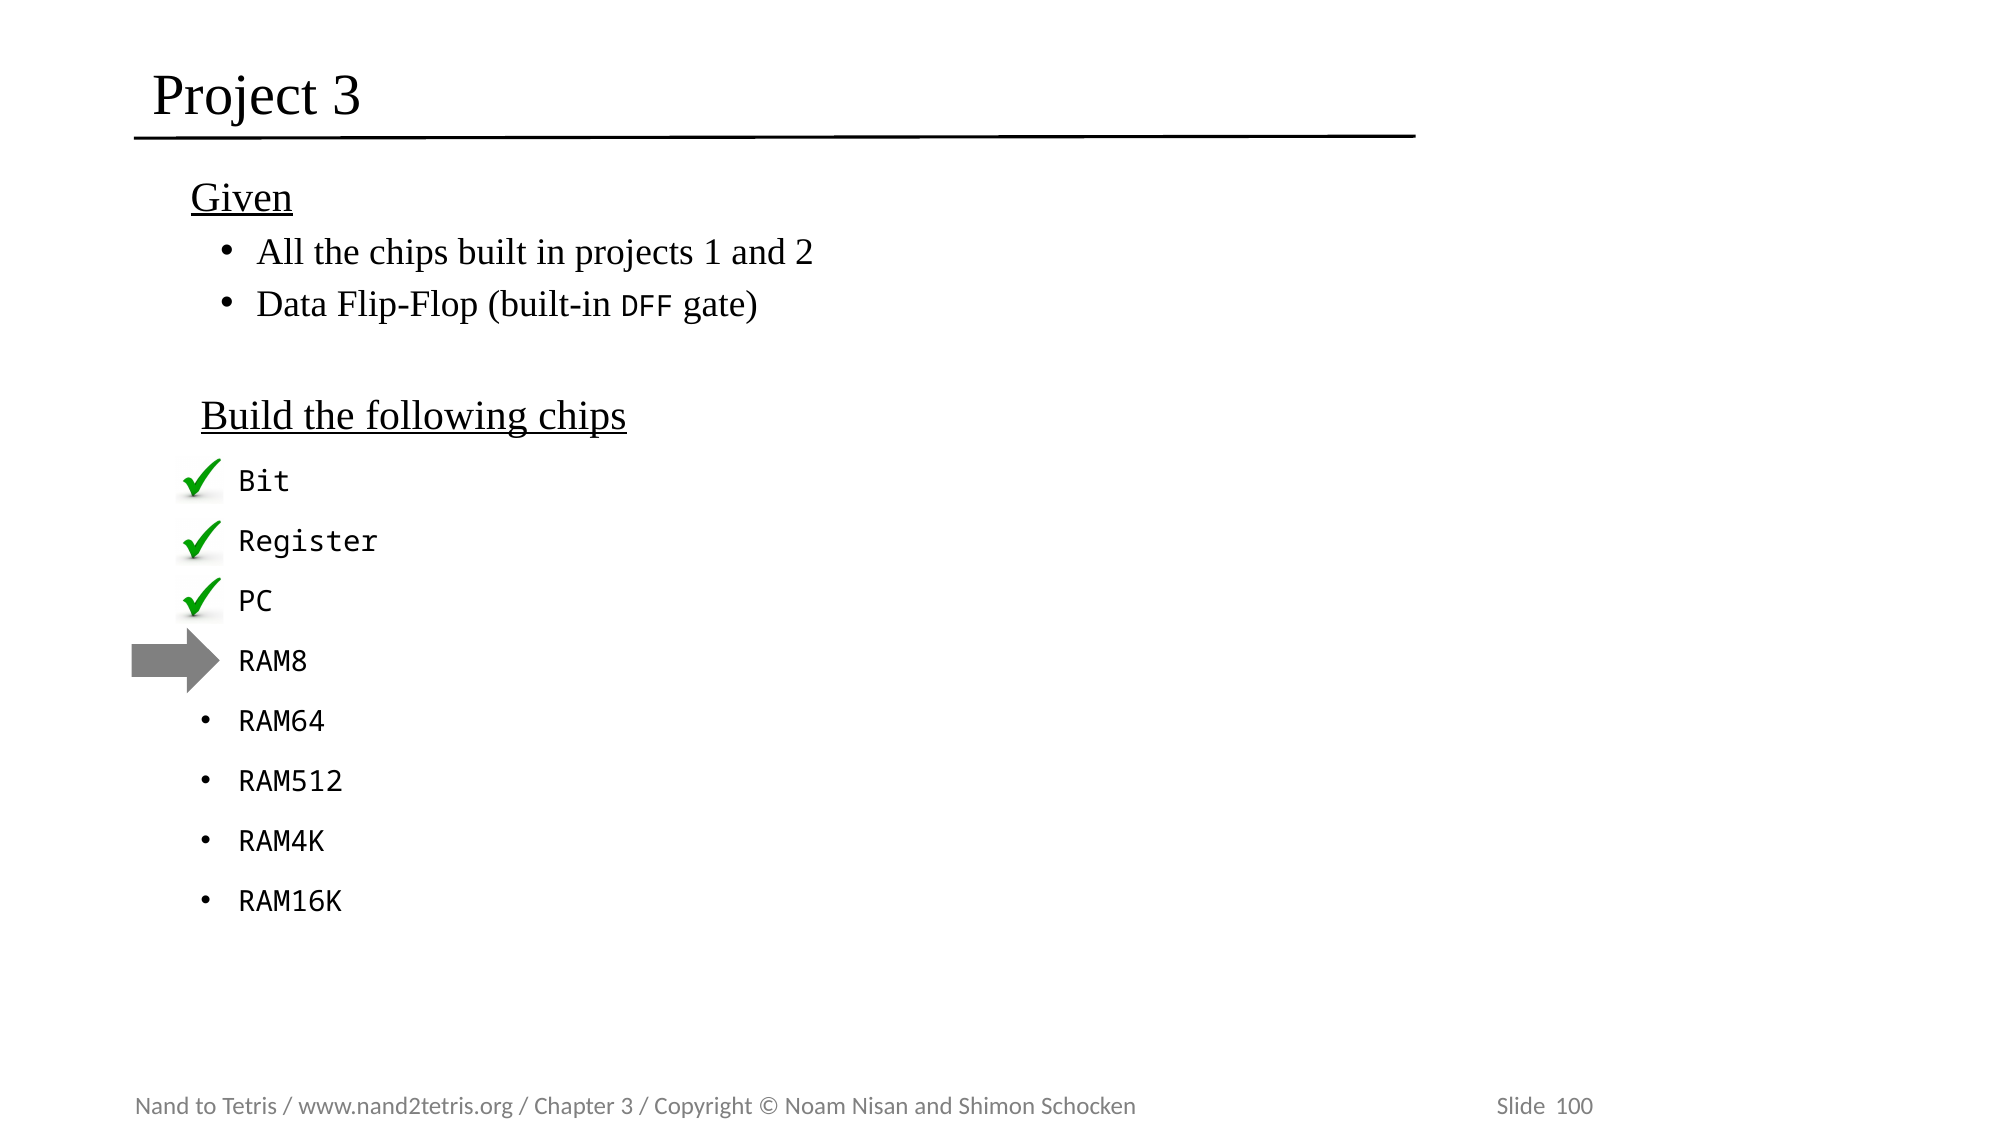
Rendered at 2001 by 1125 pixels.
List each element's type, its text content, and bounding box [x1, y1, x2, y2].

picture [175, 518, 224, 566]
picture [175, 575, 224, 624]
text_box Build the following chips Bit Register PC RAM8 RAM64 RAM512 RAM4K RAM16K [185, 380, 786, 1084]
text_box [131, 626, 221, 695]
title Project 3 [137, 48, 1417, 144]
text_box Given All the chips built in projects 1 and 2 Data Flip-Flop (built-in DFF gate) [175, 161, 1333, 368]
picture [175, 456, 224, 504]
